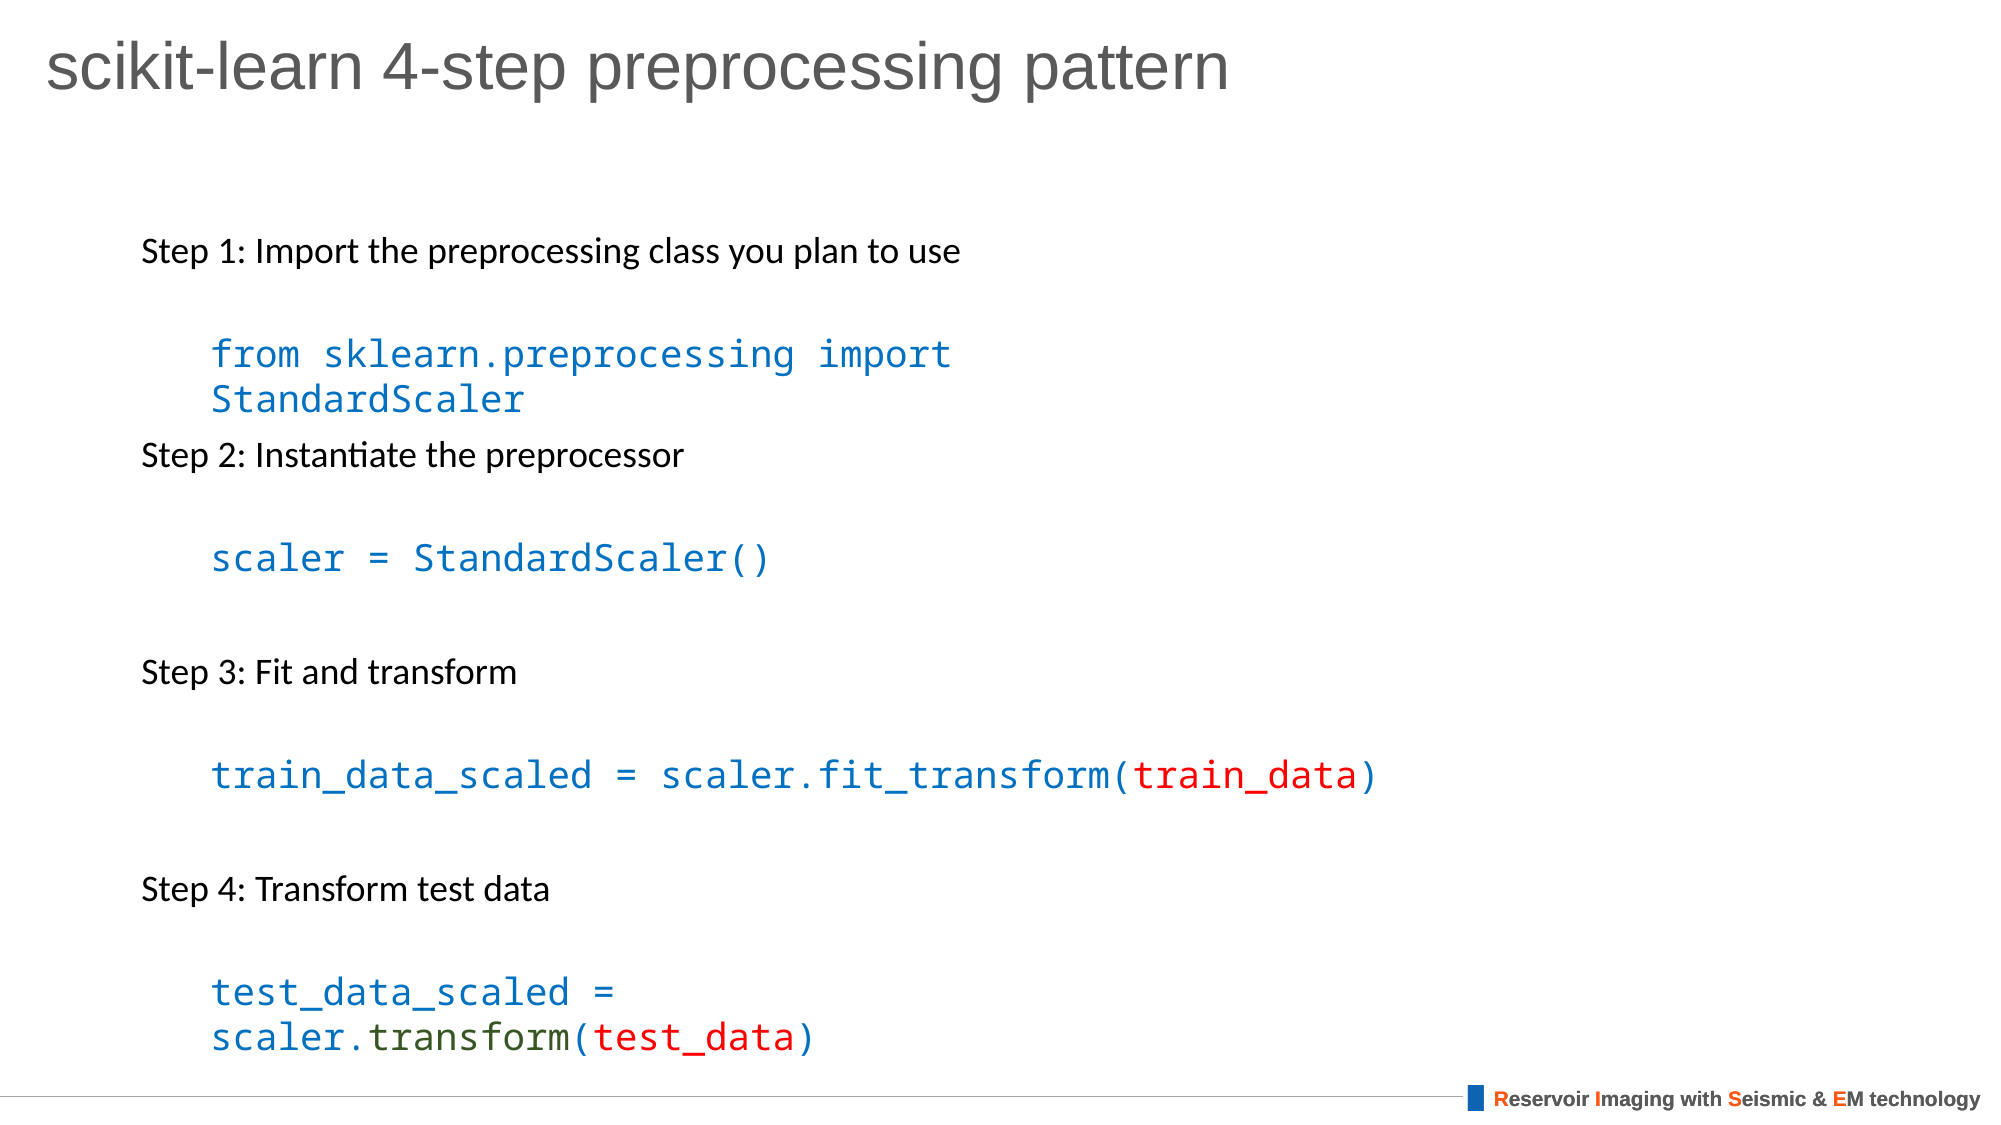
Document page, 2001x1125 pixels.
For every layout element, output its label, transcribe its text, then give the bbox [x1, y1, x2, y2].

text_box train_data_scaled = scaler.fit_transform(train_data) [195, 743, 1569, 804]
text_box test_data_scaled = scaler.transform(test_data) [195, 960, 1250, 1065]
text_box Step 3: Fit and transform [126, 639, 1042, 700]
text_box Step 2: Instantiate the preprocessor [126, 423, 1042, 483]
text_box Step 1: Import the preprocessing class you plan to use [126, 218, 1042, 279]
text_box from sklearn.preprocessing import StandardScaler [195, 322, 1250, 428]
title scikit-learn 4-step preprocessing pattern [30, 0, 1789, 126]
text_box Step 4: Transform test data [126, 856, 1042, 917]
text_box scaler = StandardScaler() [195, 526, 1250, 587]
